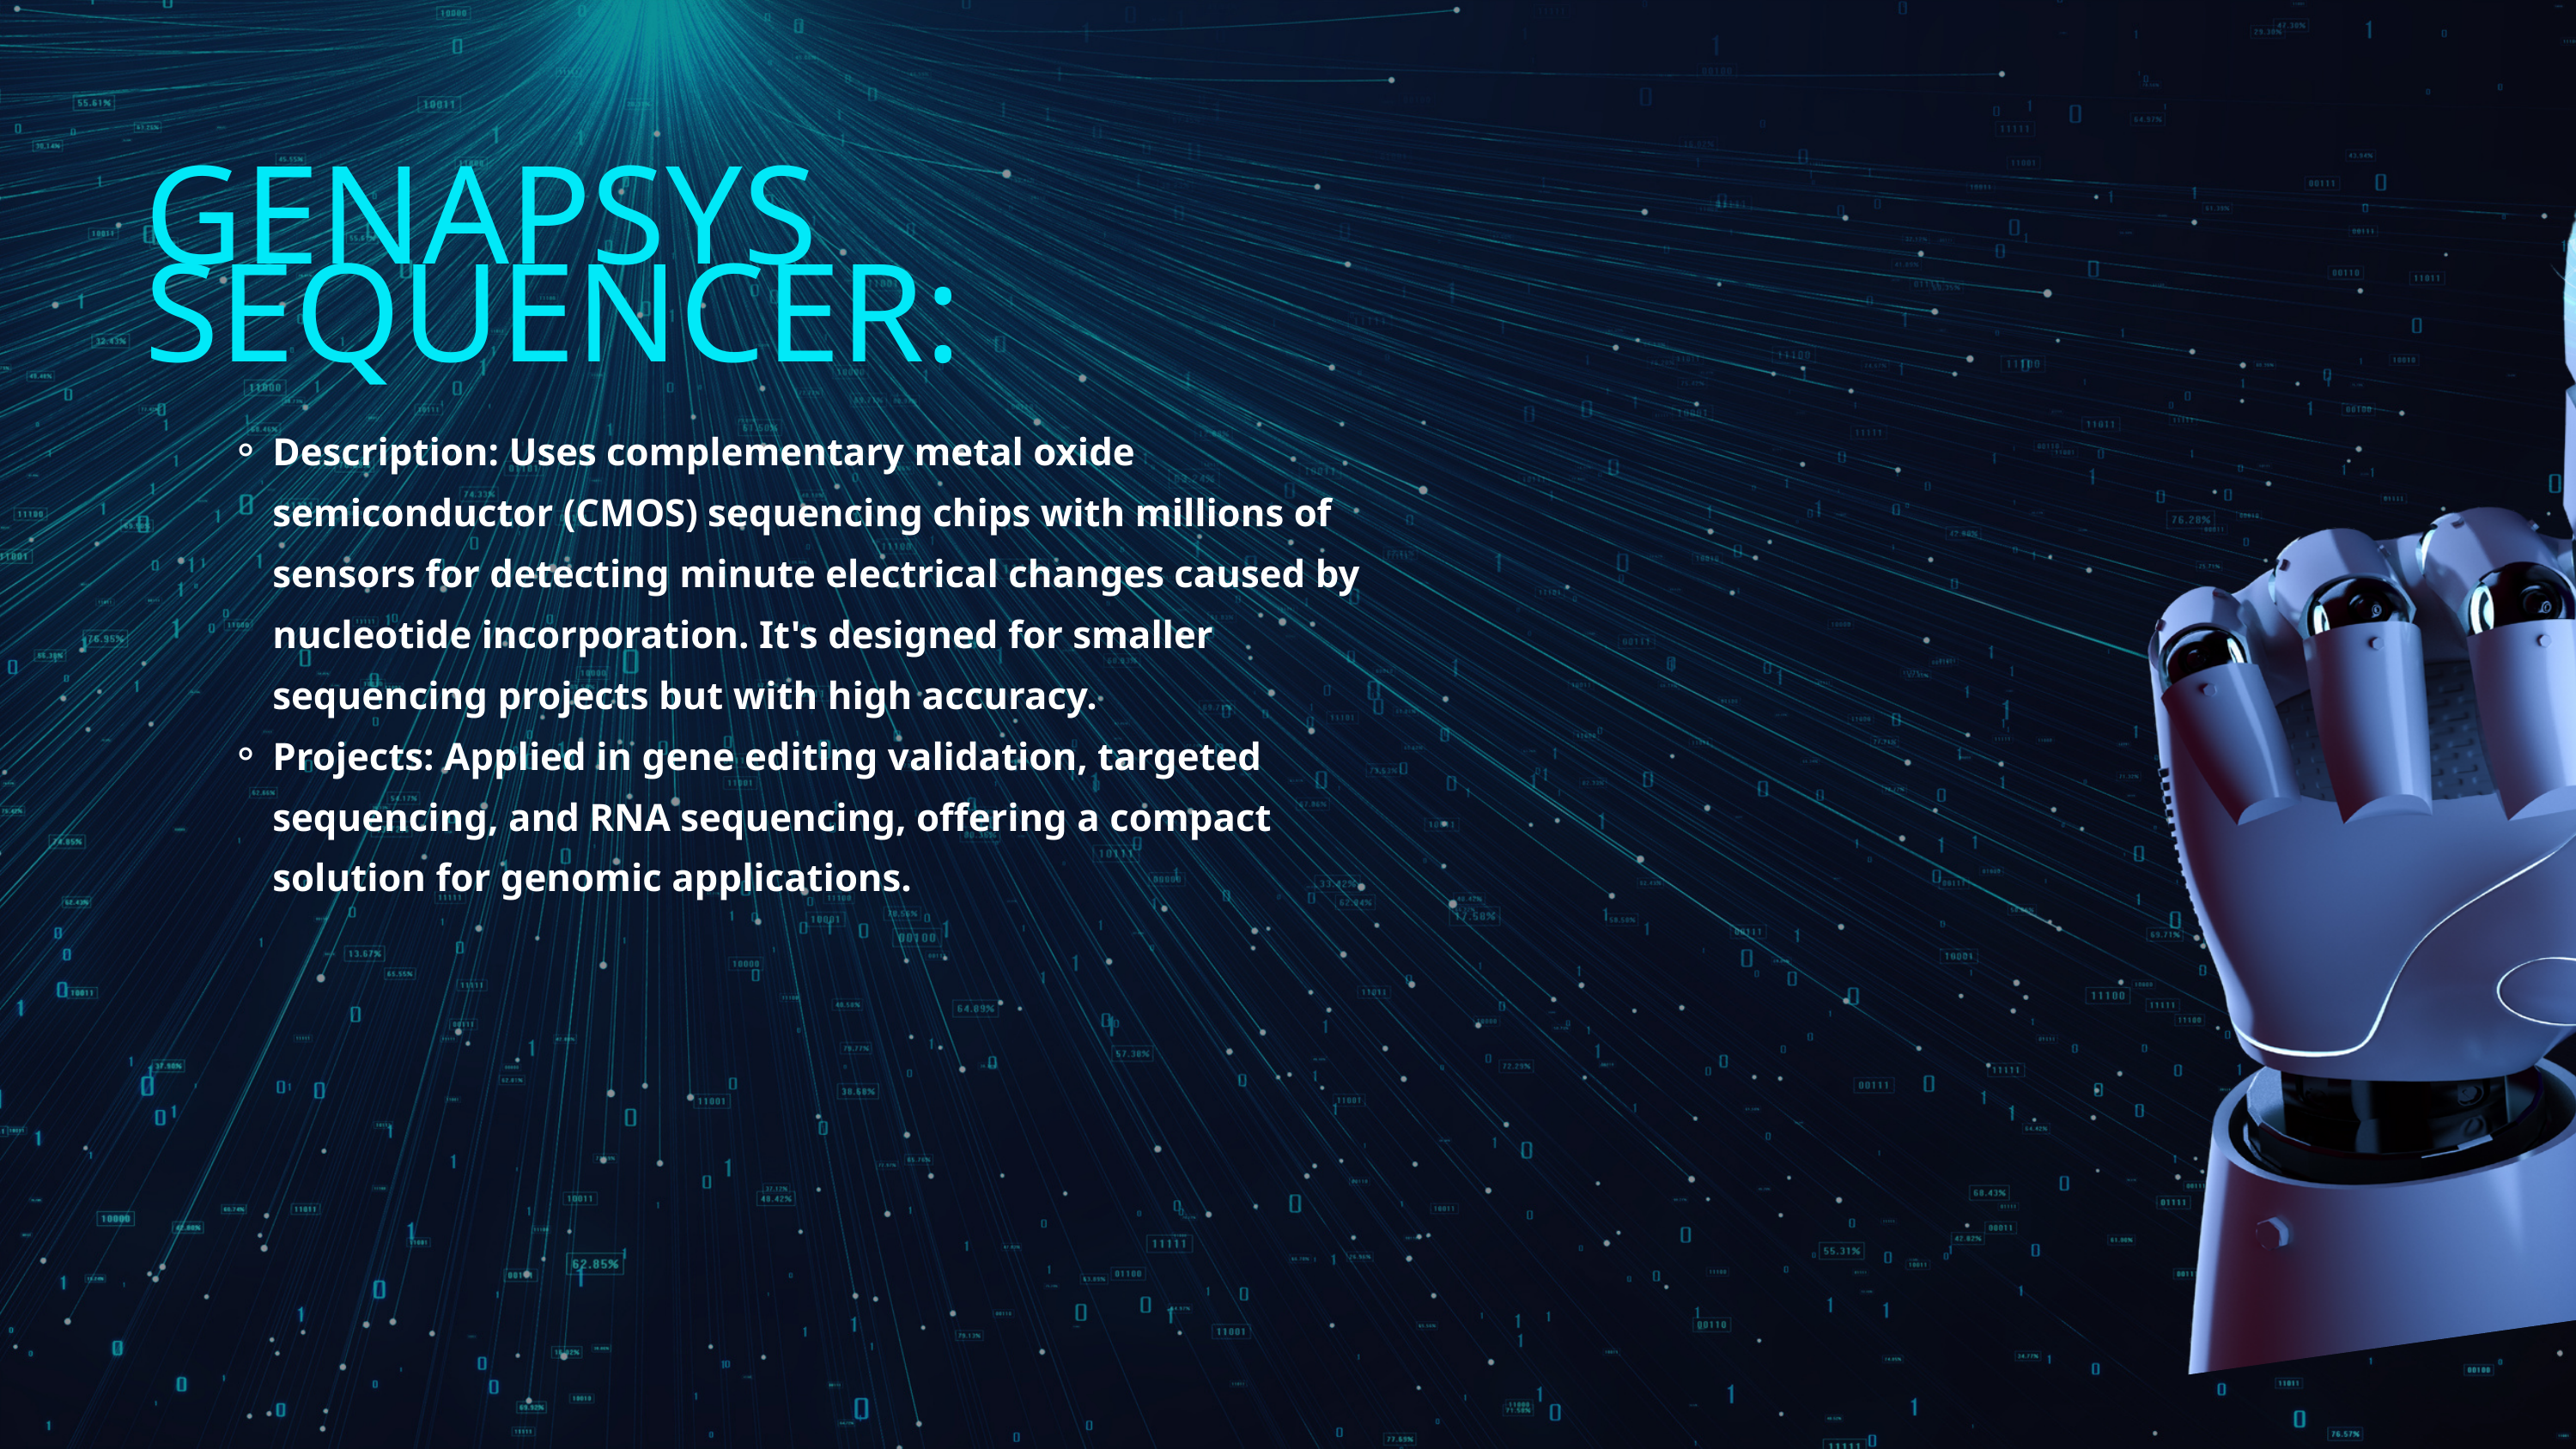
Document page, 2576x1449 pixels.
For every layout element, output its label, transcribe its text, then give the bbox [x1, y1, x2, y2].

text_box [0, 0, 2576, 1449]
text_box Description: Uses complementary metal oxide semiconductor (CMOS) sequencing chips with millions of sensors for detecting minute electrical changes caused by nucleotide incorporation. It's designed for smaller sequencing projects but with high accuracy. Projects: Applied in gene editing validation, targeted sequencing, and RNA sequencing, offering a compact solution for genomic applications. [144, 412, 1402, 900]
text_box GENAPSYS SEQUENCER: [144, 193, 1326, 412]
text_box [1832, 0, 2576, 1397]
